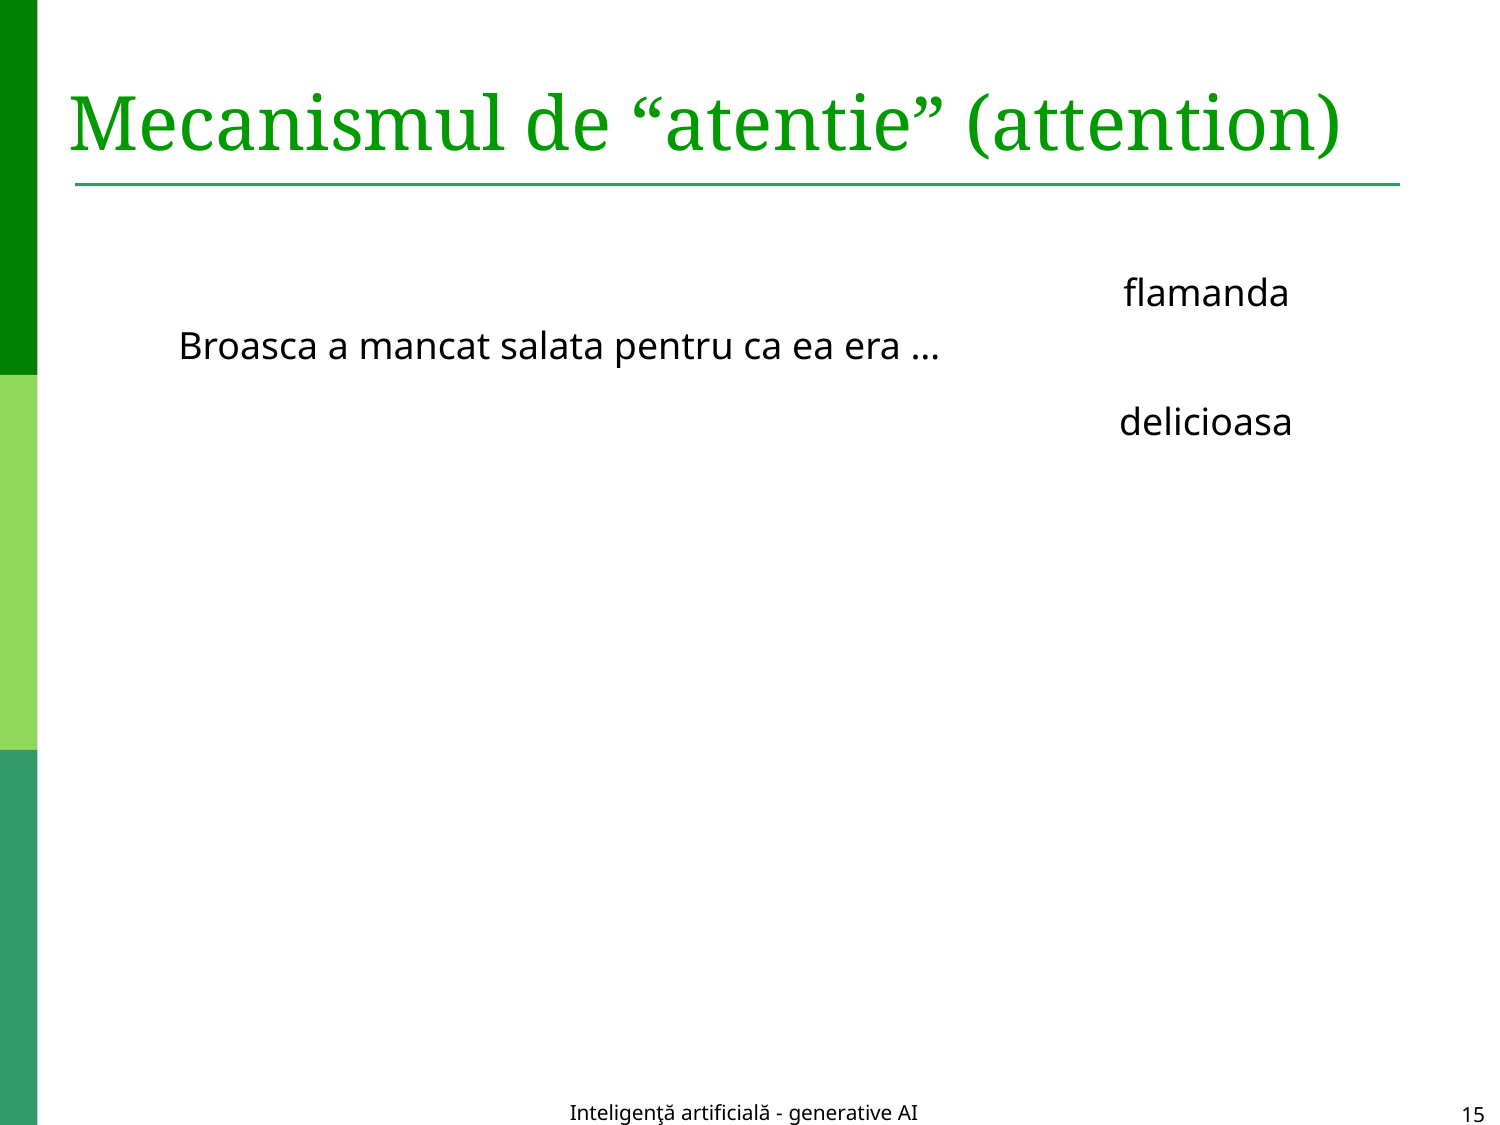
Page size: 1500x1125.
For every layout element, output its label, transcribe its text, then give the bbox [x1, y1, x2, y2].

text_box delicioasa [1104, 390, 1424, 450]
footer Inteligenţă artificială - generative AI [229, 1091, 1259, 1125]
title Mecanismul de “atentie” (attention) [53, 19, 1471, 173]
slide_number 15 [1149, 1093, 1500, 1125]
text_box flamanda [1108, 261, 1381, 322]
text_box Broasca a mancat salata pentru ca ea era … [163, 314, 1074, 420]
